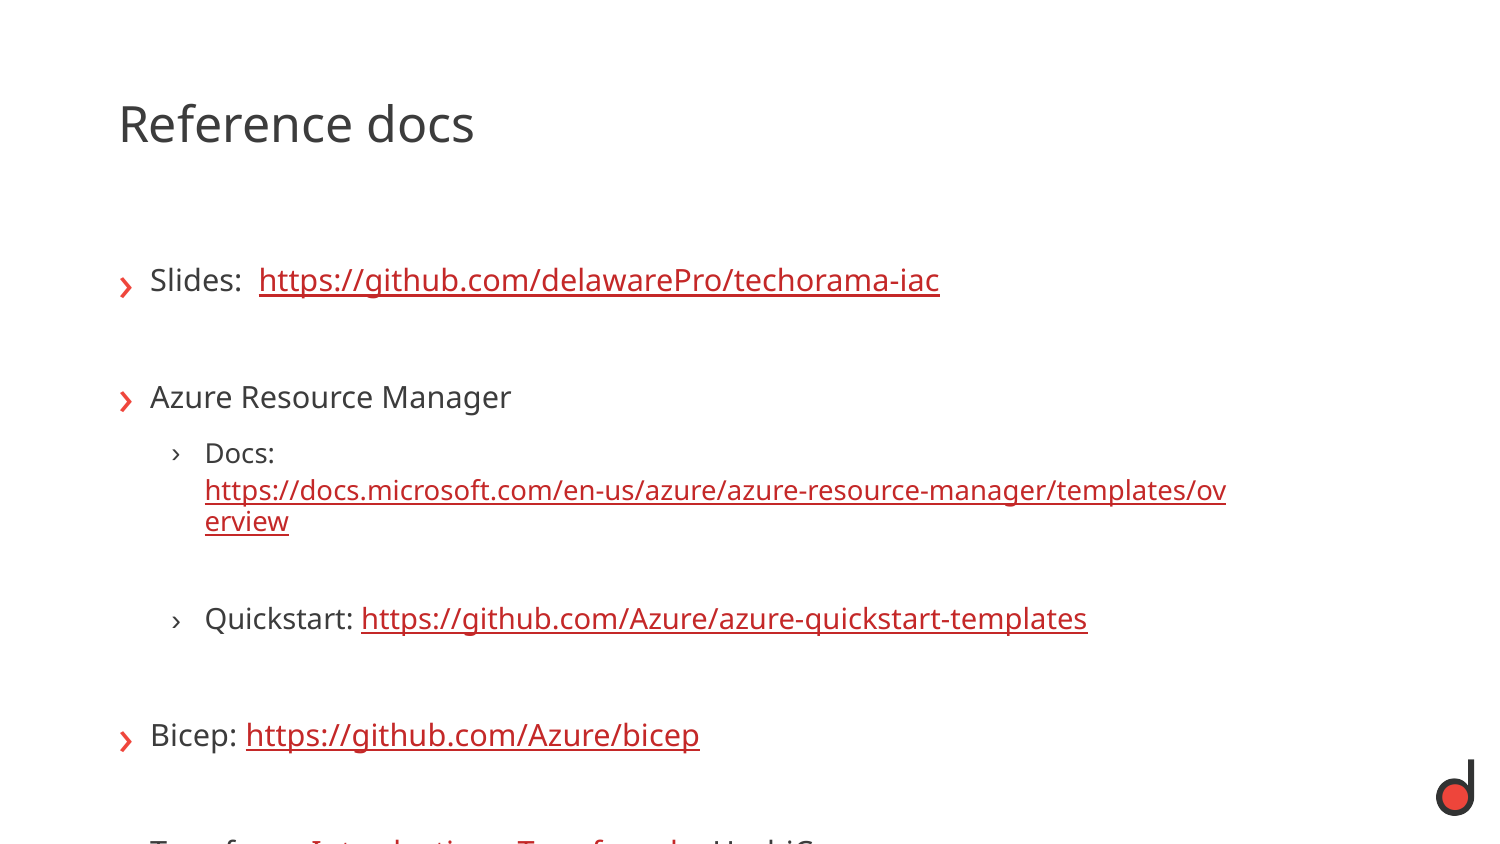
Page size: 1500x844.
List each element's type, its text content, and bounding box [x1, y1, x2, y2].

picture [1410, 742, 1500, 833]
title Reference docs [103, 44, 1252, 208]
list Slides: https://github.com/delawarePro/techorama-iac Azure Resource Manager Docs: https://docs.microsoft.com/en-us/azure/azure-resource-manager/templates/overview Quickstart: https://github.com/Azure/azure-quickstart-templates Bicep: https://github.com/Azure/bicep Terraform: Introduction - Terraform by HashiCorp [103, 249, 1252, 741]
